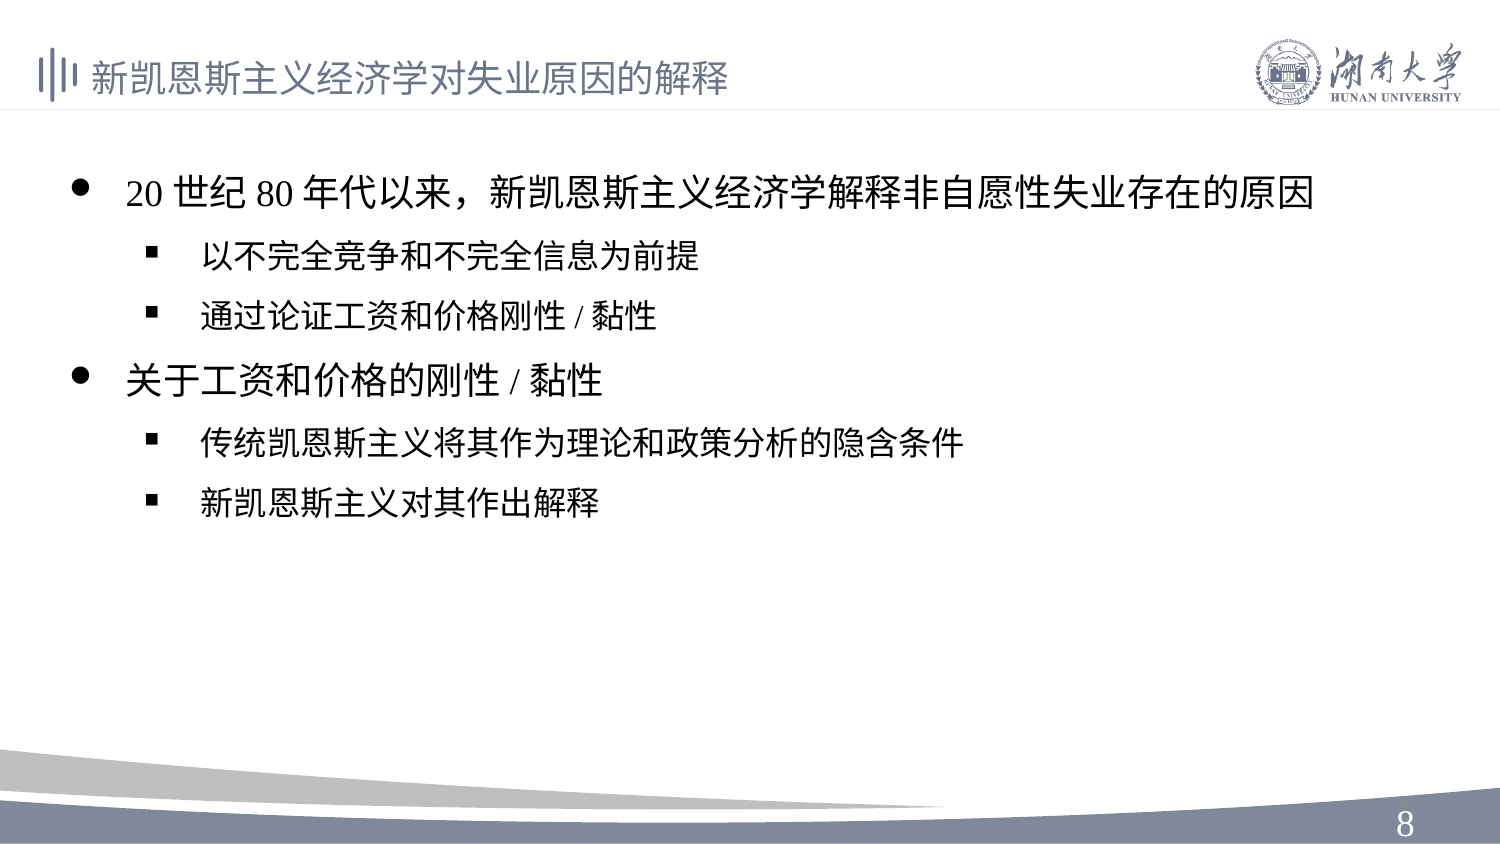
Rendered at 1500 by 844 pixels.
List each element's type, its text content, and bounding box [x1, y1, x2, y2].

list 20世纪80年代以来，新凯恩斯主义经济学解释非自愿性失业存在的原因 以不完全竞争和不完全信息为前提 通过论证工资和价格刚性/黏性 关于工资和价格的刚性/黏性 传统凯恩斯主义将其作为理论和政策分析的隐含条件 新凯恩斯主义对其作出解释 [54, 152, 1405, 710]
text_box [39, 47, 78, 103]
picture [1249, 33, 1465, 109]
slide_number 8 [1074, 782, 1425, 827]
text_box 新凯恩斯主义经济学对失业原因的解释 [78, 47, 1175, 108]
